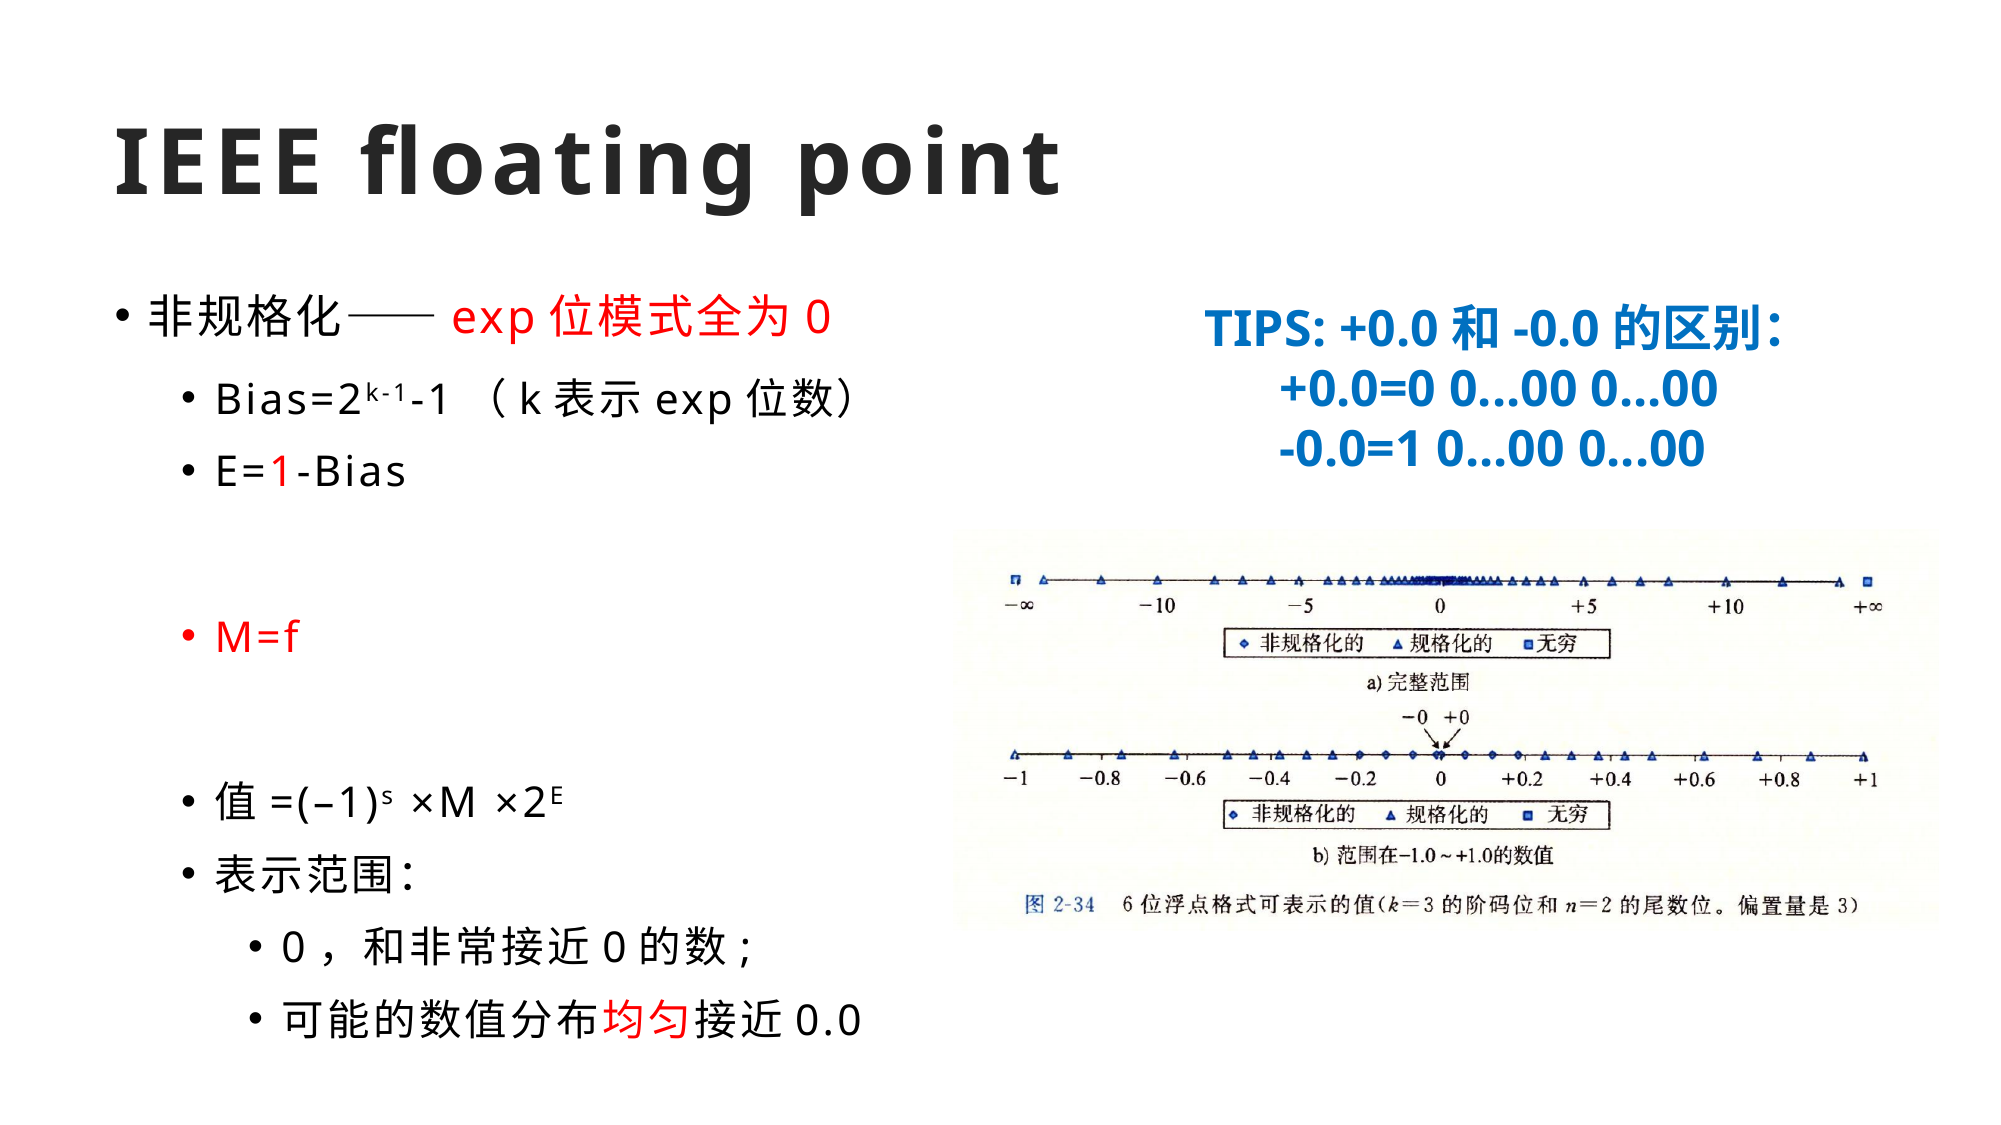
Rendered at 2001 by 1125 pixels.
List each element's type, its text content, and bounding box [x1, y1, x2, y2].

picture [952, 529, 1940, 931]
text_box TIPS: +0.0和-0.0的区别： +0.0=0 0...00 0...00 -0.0=1 0...00 0...00 [1189, 289, 1875, 484]
list 非规格化——exp位模式全为0 Bias=2k-1-1（k表示exp位数） E=1-Bias M=f 值=(–1)s ×M ×2E 表示范围： 0，和非常接近0的数; 可能的数值分布均匀接近0.0 [99, 262, 1164, 1058]
title IEEE floating point [99, 99, 1900, 216]
